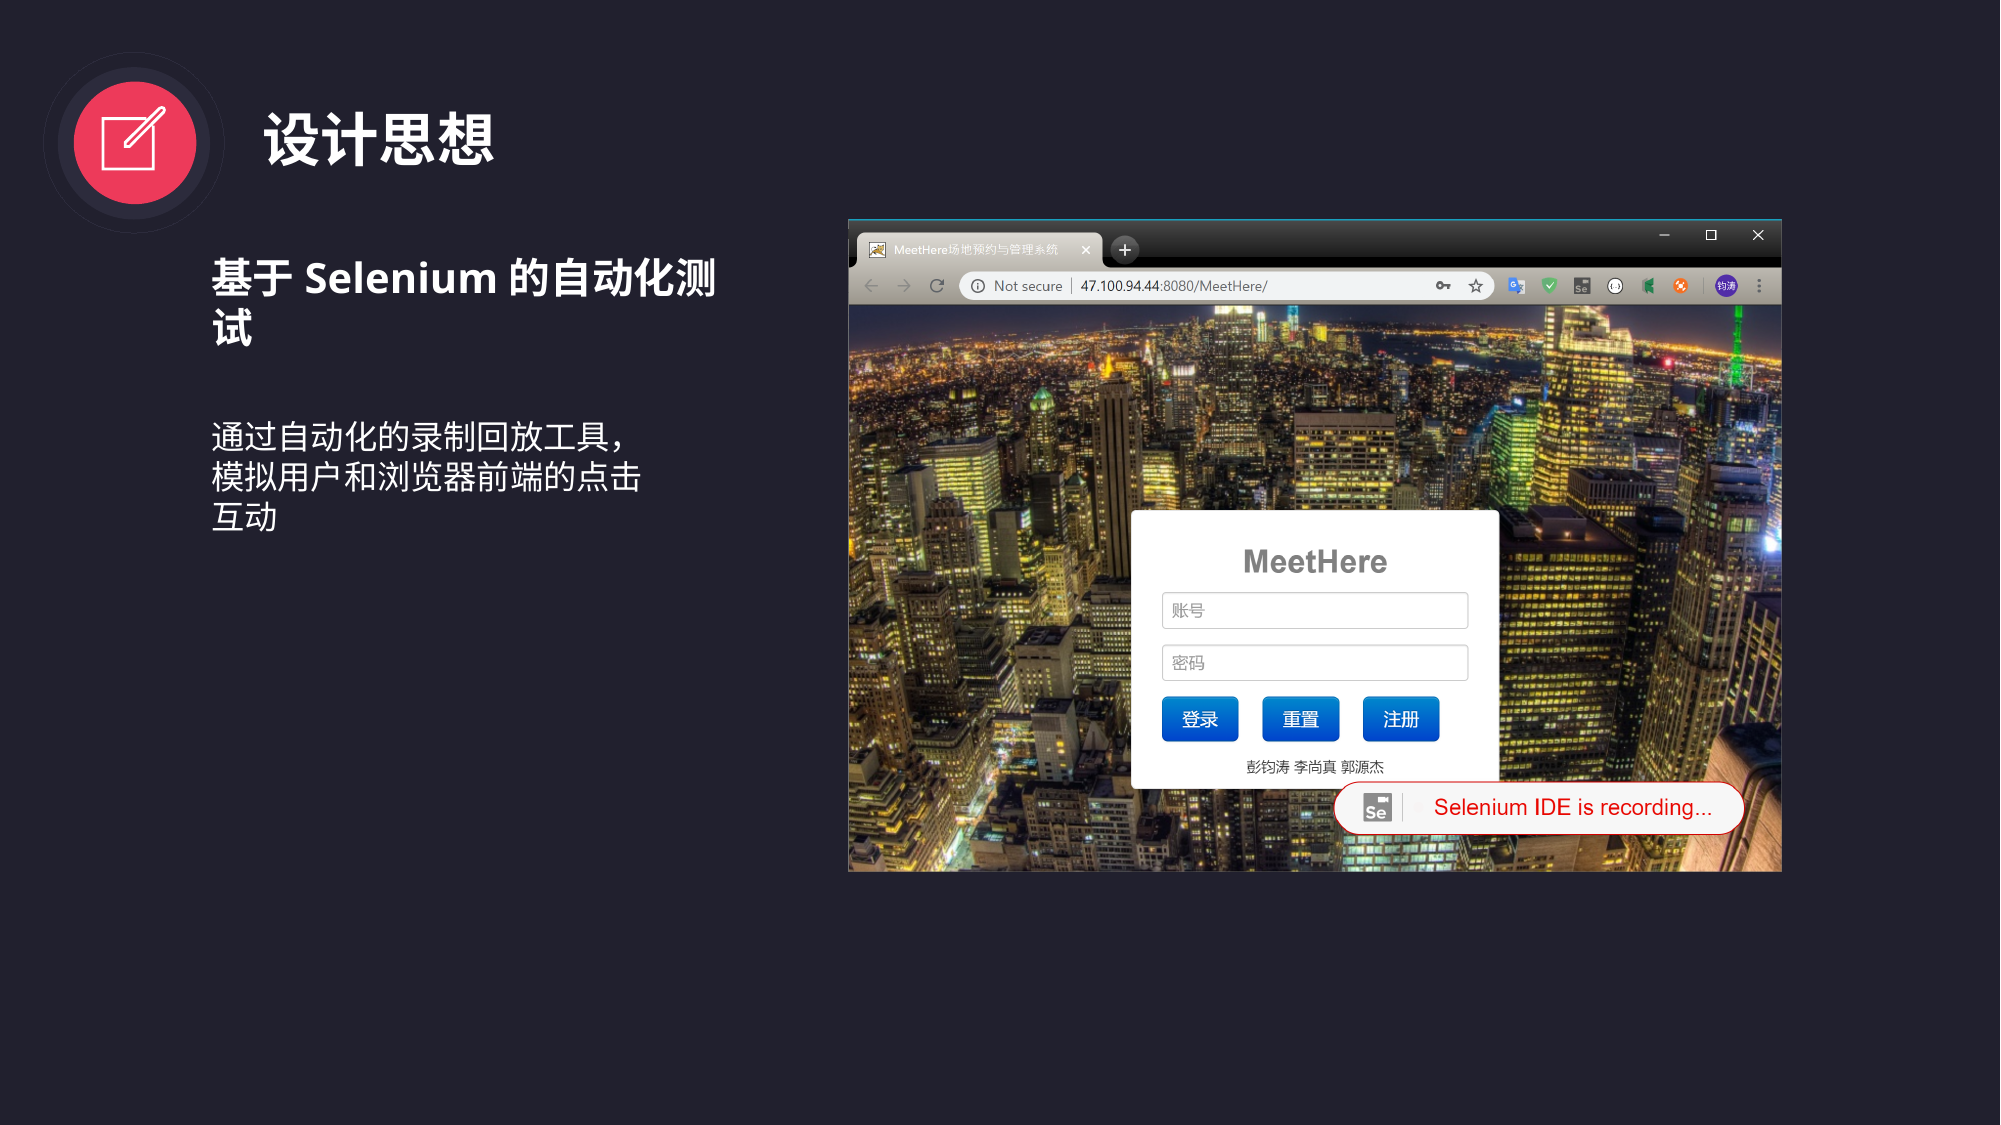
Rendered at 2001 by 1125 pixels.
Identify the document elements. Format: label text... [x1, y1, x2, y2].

text_box 通过自动化的录制回放工具，模拟用户和浏览器前端的点击互动 [196, 409, 671, 544]
text_box [57, 67, 211, 220]
text_box [43, 52, 225, 234]
text_box [73, 81, 197, 205]
text_box 基于Selenium的自动化测试 [196, 244, 766, 360]
text_box 设计思想 [247, 95, 593, 181]
picture [848, 219, 1783, 872]
text_box [101, 106, 166, 171]
